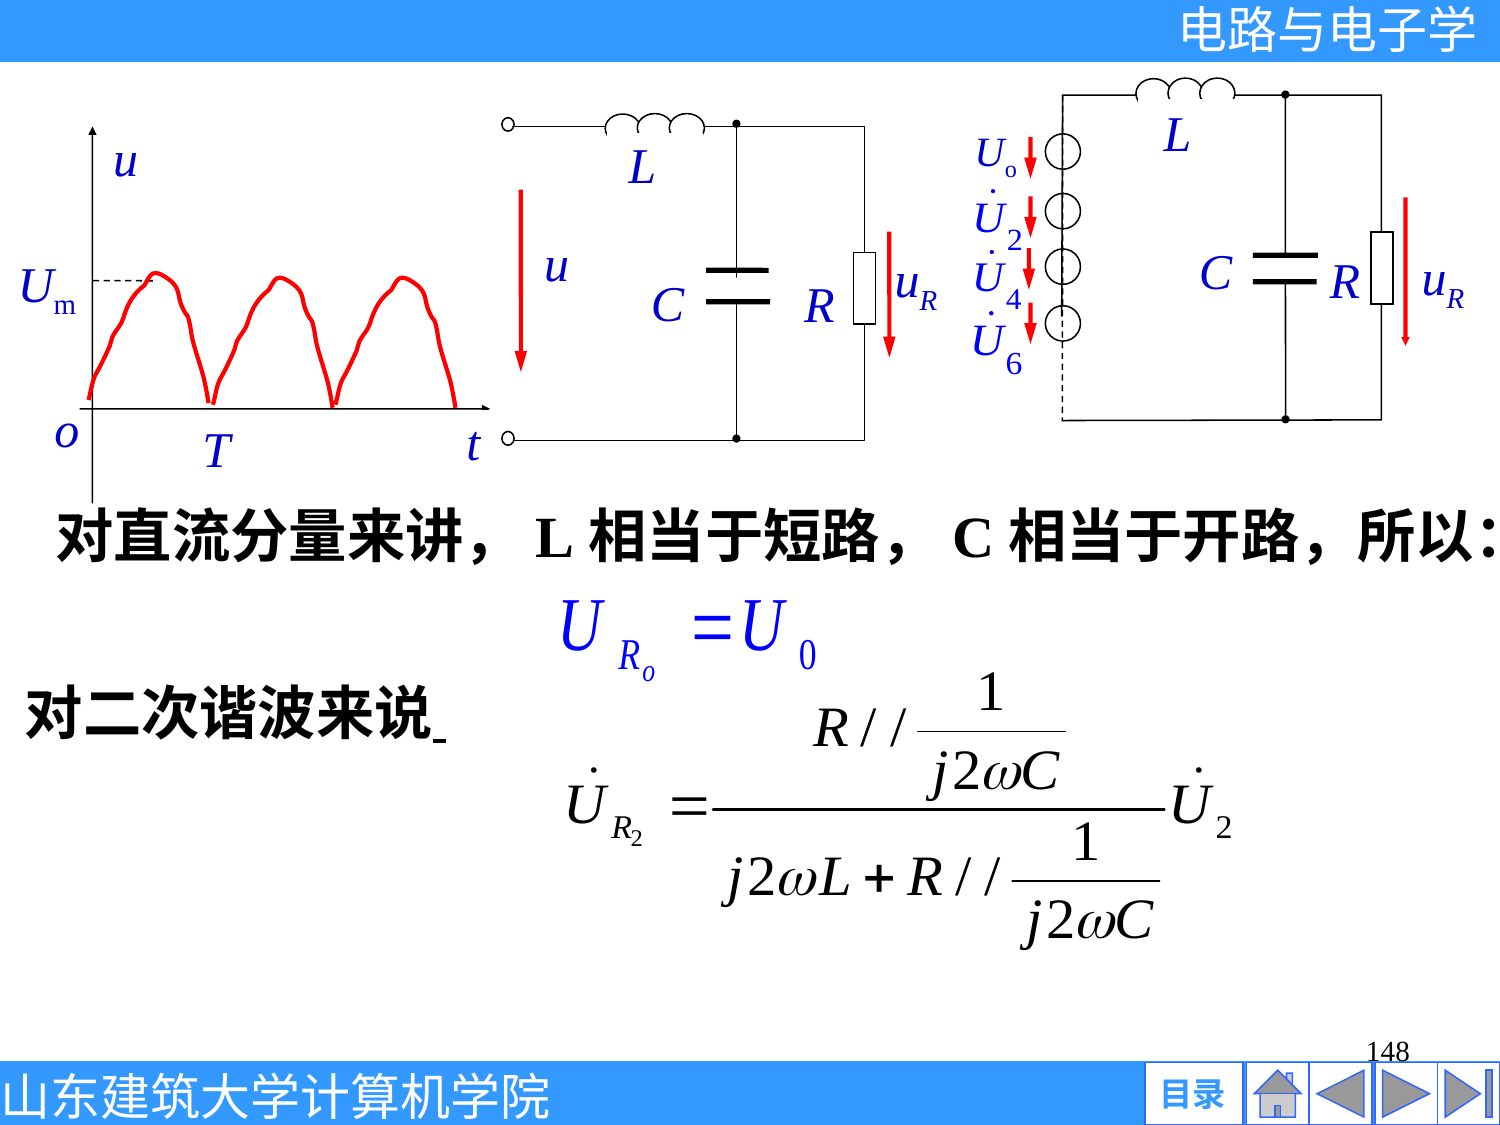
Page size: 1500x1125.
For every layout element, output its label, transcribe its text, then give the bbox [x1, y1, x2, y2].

slide_number 148 [1074, 1024, 1425, 1103]
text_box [553, 573, 830, 690]
text_box 对直流分量来讲，L相当于短路，C相当于开路，所以： [41, 512, 1500, 577]
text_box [17, 77, 1500, 504]
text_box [559, 656, 1245, 962]
text_box 对二次谐波来说 [10, 668, 461, 754]
